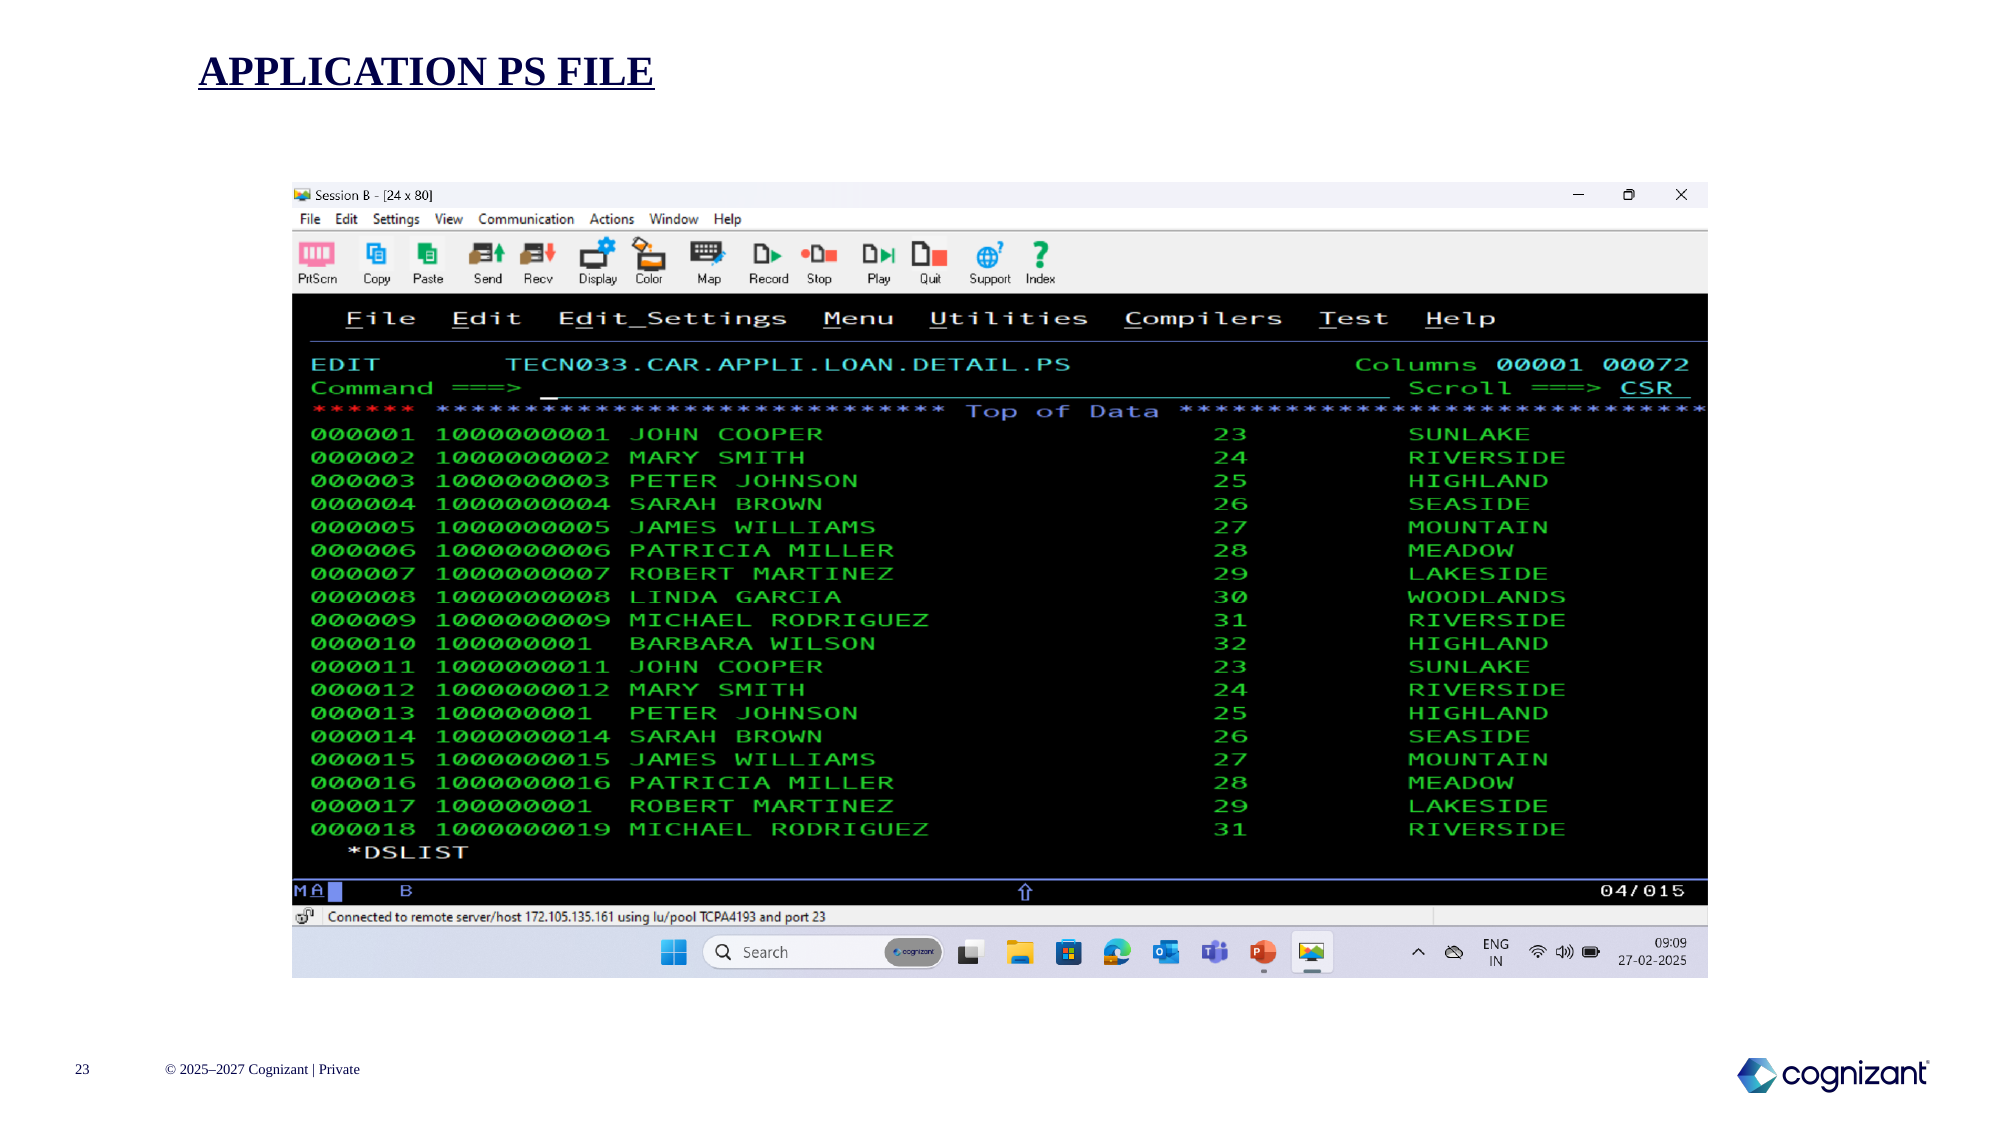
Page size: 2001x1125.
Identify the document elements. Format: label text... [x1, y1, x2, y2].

slide_number 23 [75, 1050, 135, 1088]
footer © 2025–2027 Cognizant | Private [165, 1050, 456, 1088]
picture [292, 181, 1708, 979]
text_box APPLICATION PS FILE [198, 49, 1408, 95]
picture [1737, 1058, 1930, 1093]
